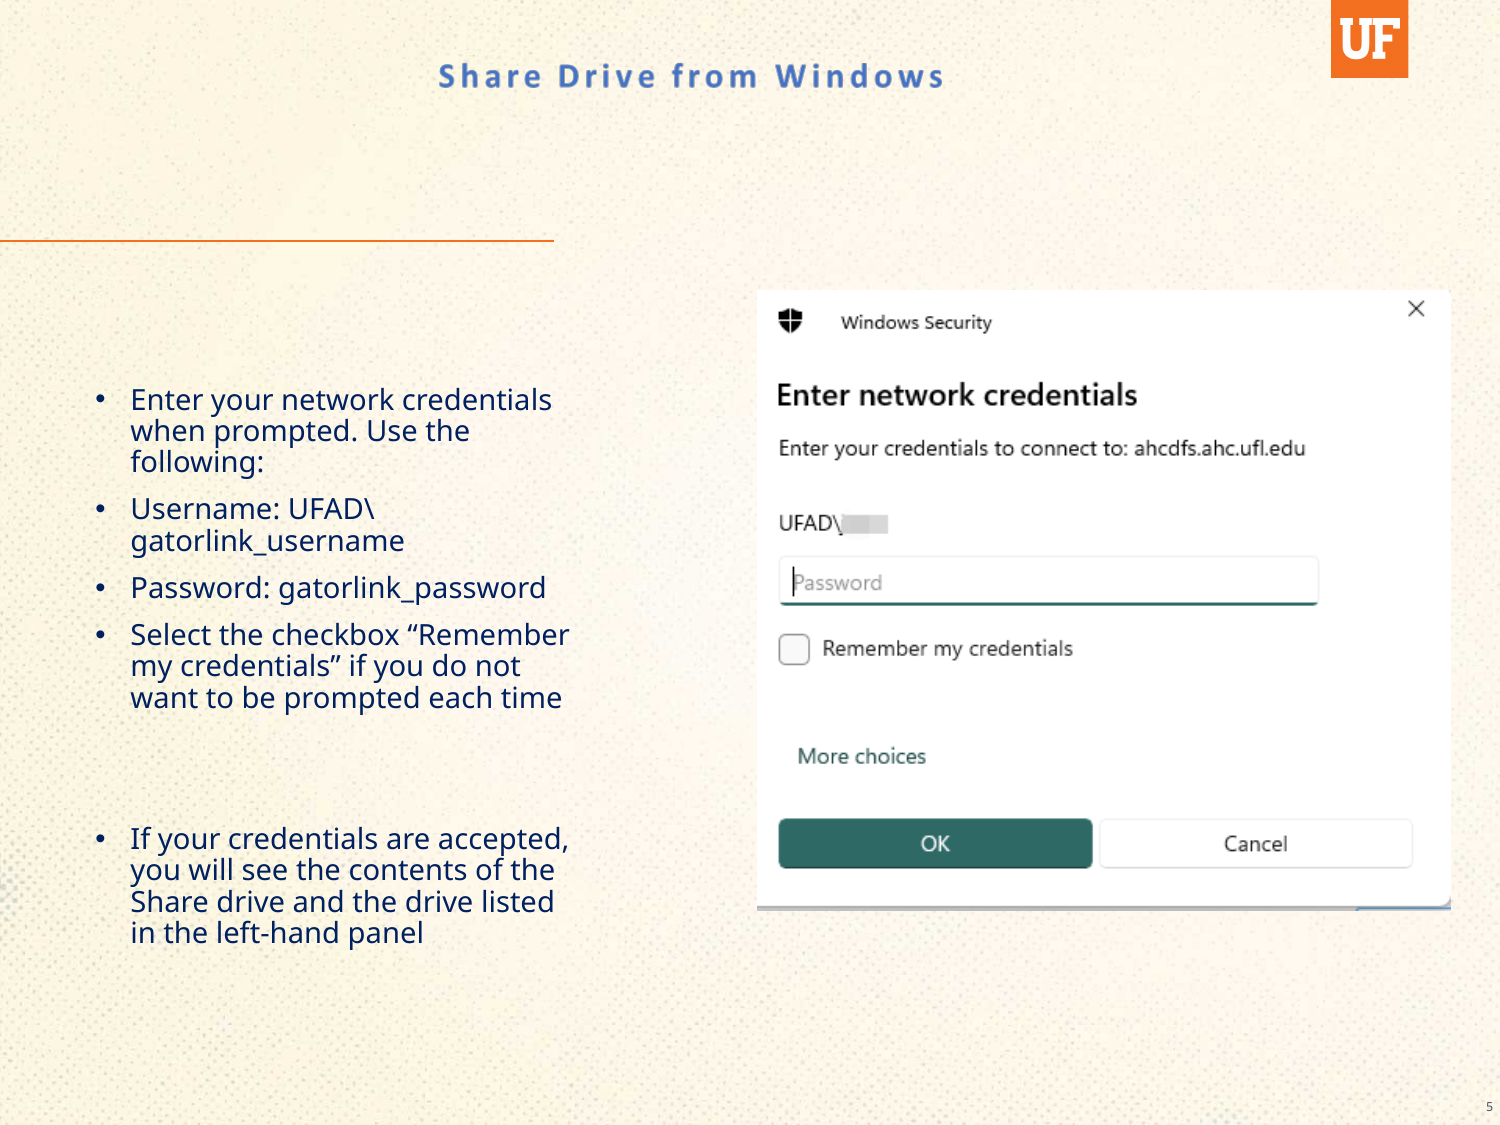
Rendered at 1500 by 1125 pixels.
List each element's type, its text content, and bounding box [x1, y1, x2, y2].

picture [0, 0, 1500, 1125]
list Enter your network credentials when prompted. Use the following: Username: UFAD\gatorlink_username Password: gatorlink_password Select the checkbox “Remember my credentials” if you do not want to be prompted each time If your credentials are accepted, you will see the contents of the Share drive and the drive listed in the left-hand panel [80, 377, 601, 911]
slide_number 5 [1408, 1080, 1494, 1117]
